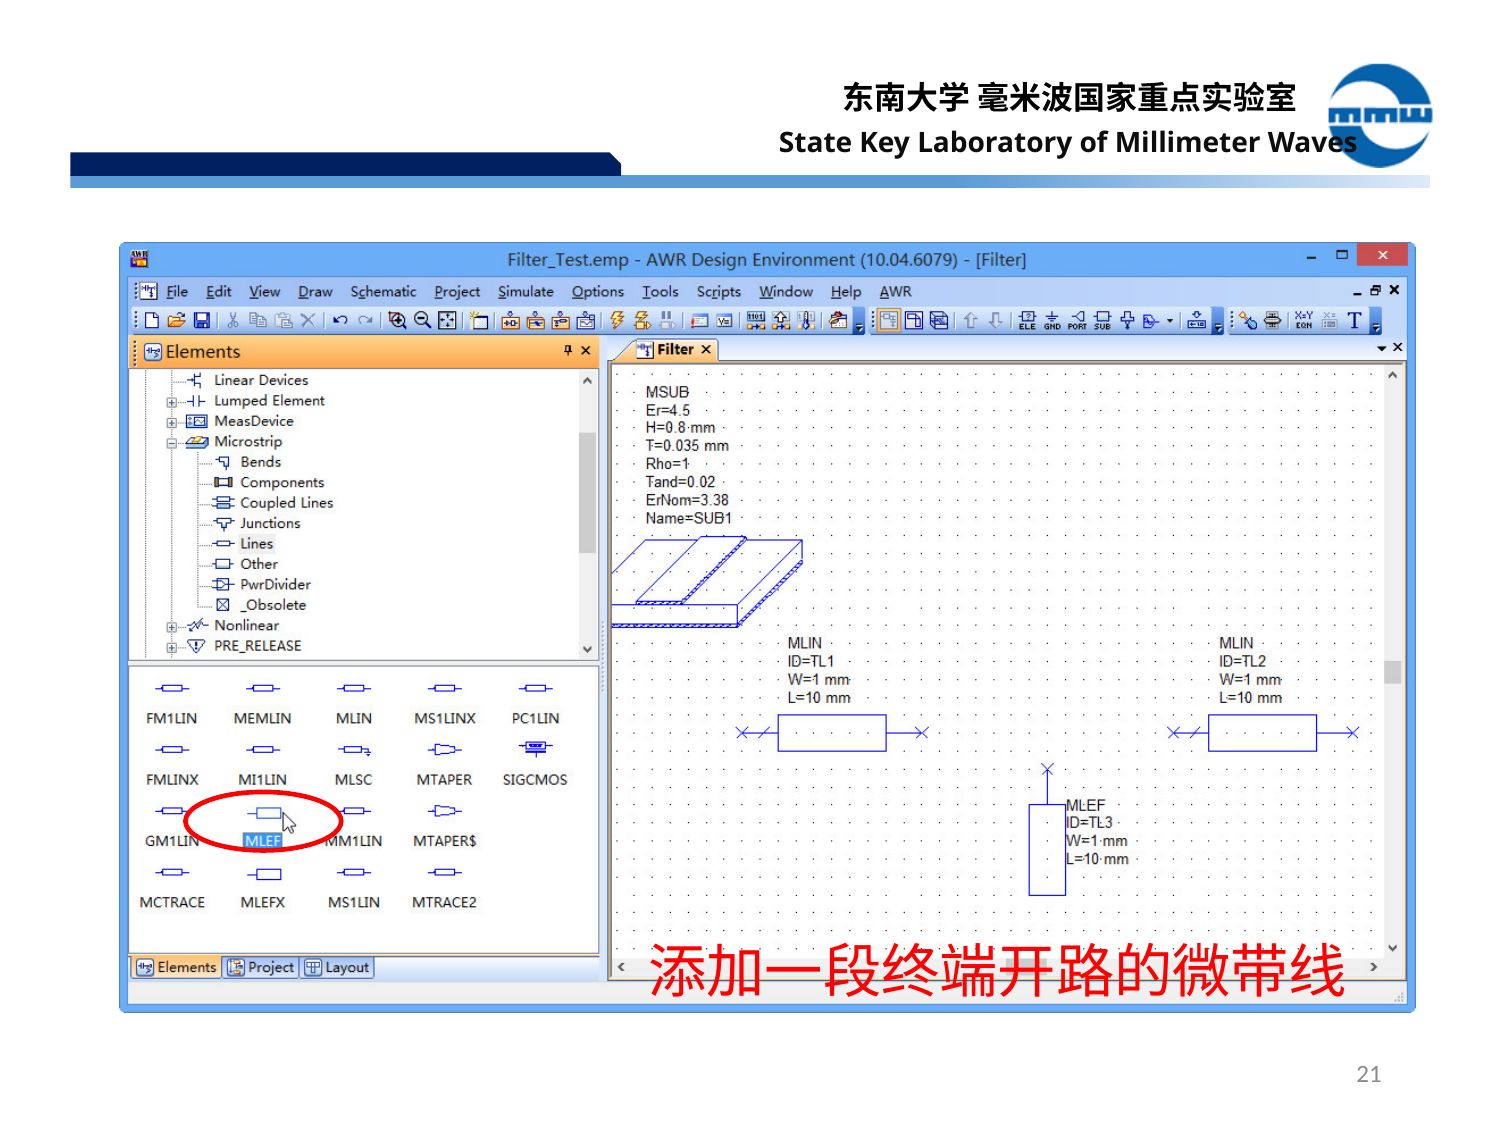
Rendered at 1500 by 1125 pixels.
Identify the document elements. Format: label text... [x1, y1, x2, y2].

picture [119, 242, 1416, 1013]
picture [1312, 35, 1454, 168]
slide_number 21 [1059, 1042, 1397, 1103]
